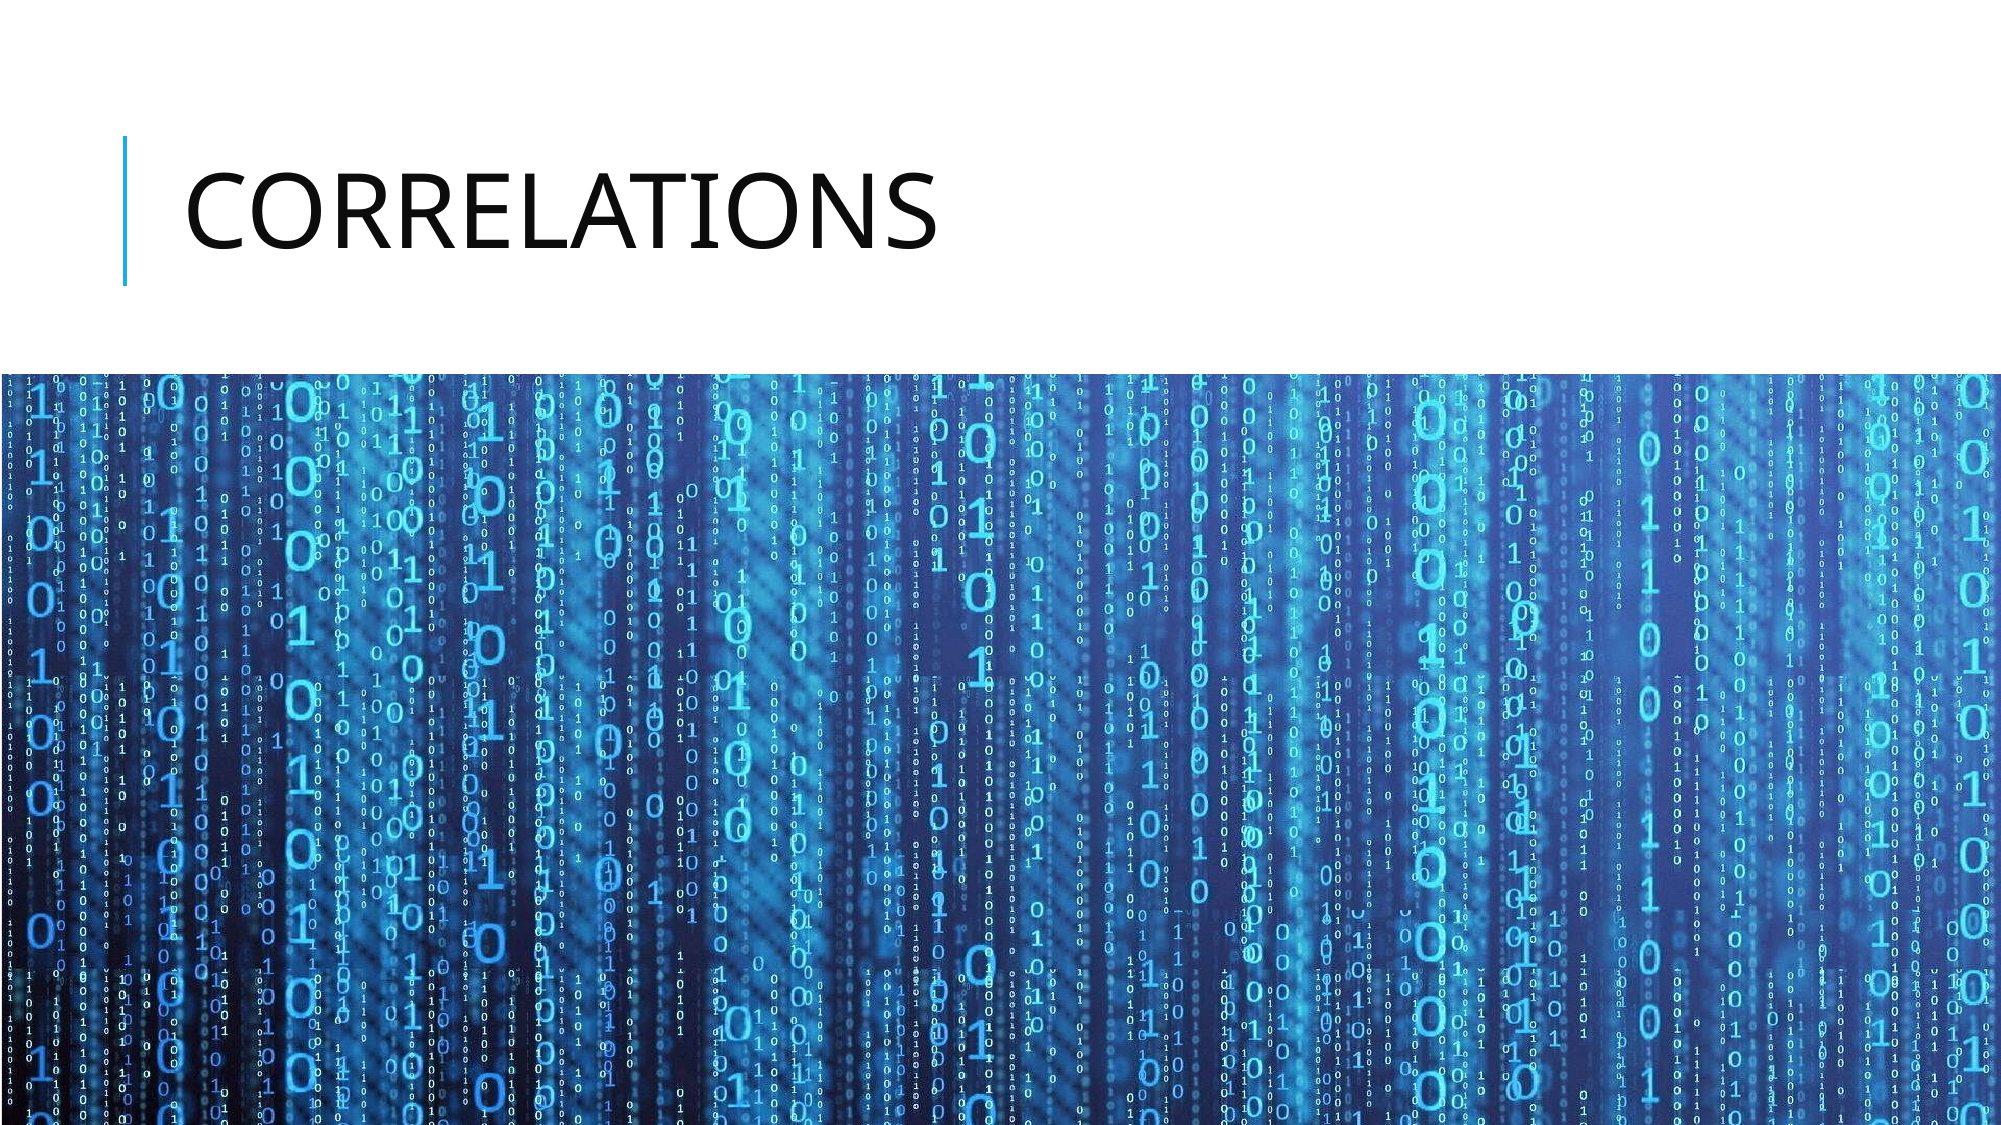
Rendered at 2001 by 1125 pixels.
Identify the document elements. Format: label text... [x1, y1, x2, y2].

picture [1, 374, 2001, 1125]
title CORRELATIONS [168, 96, 1763, 342]
